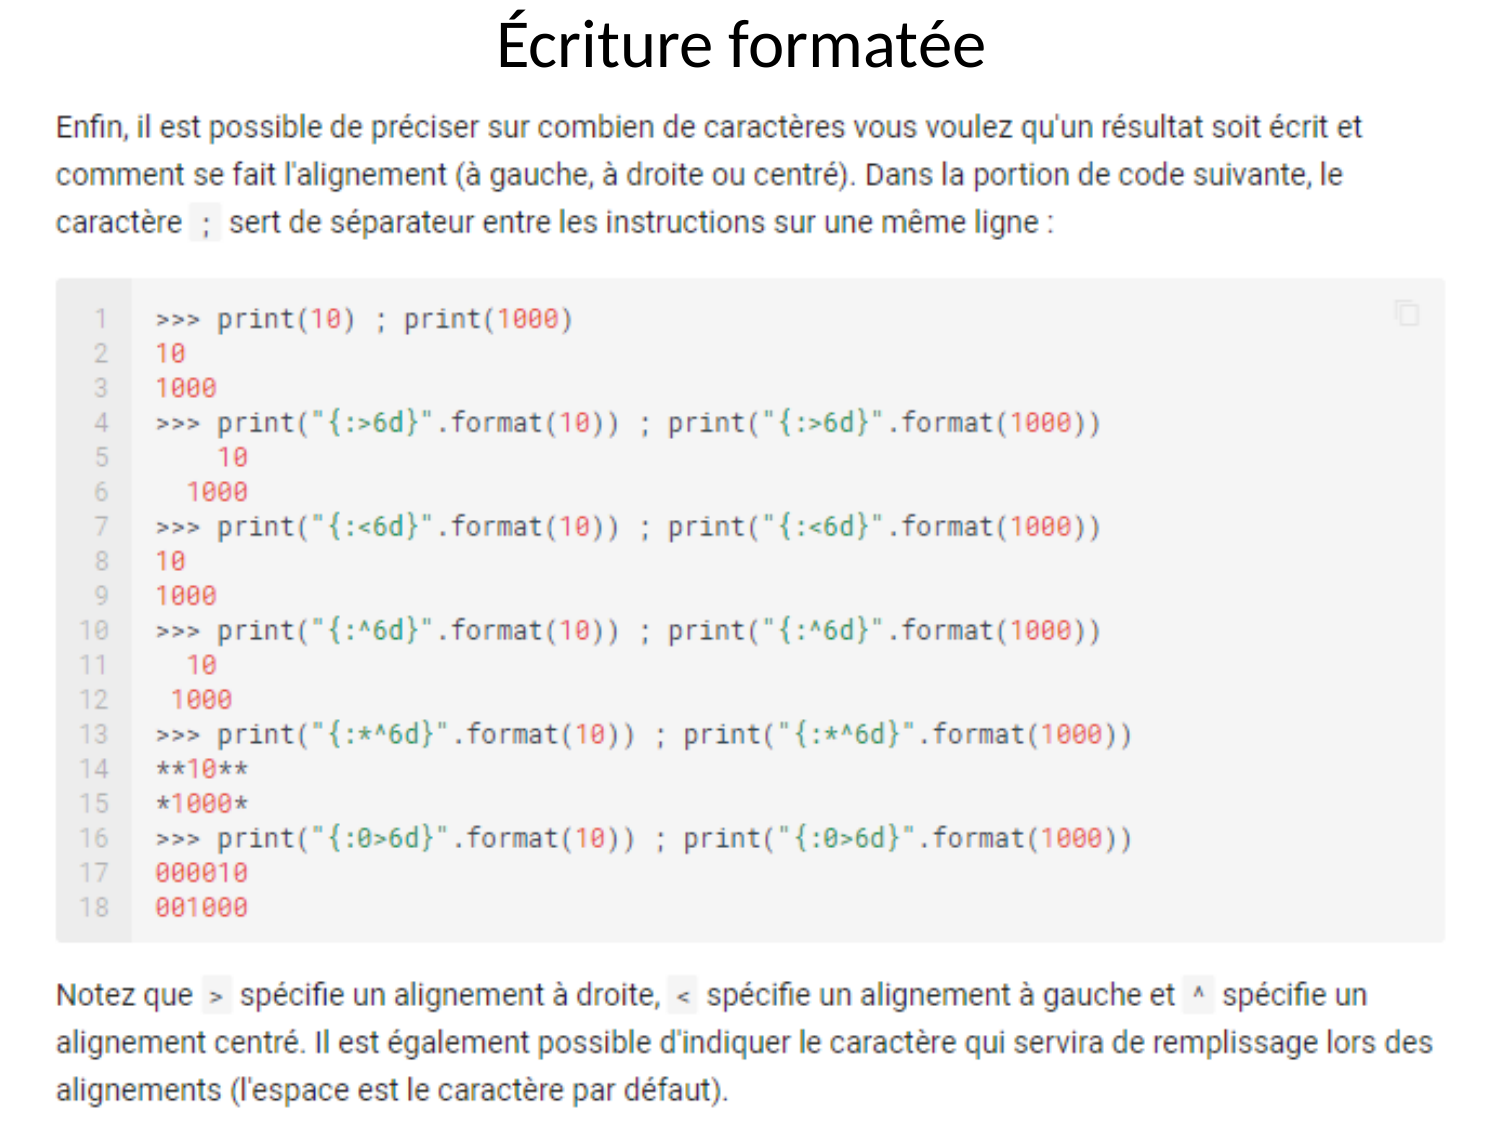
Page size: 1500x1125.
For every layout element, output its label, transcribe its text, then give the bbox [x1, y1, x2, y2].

title Écriture formatée [86, 0, 1381, 96]
picture [24, 97, 1476, 1125]
